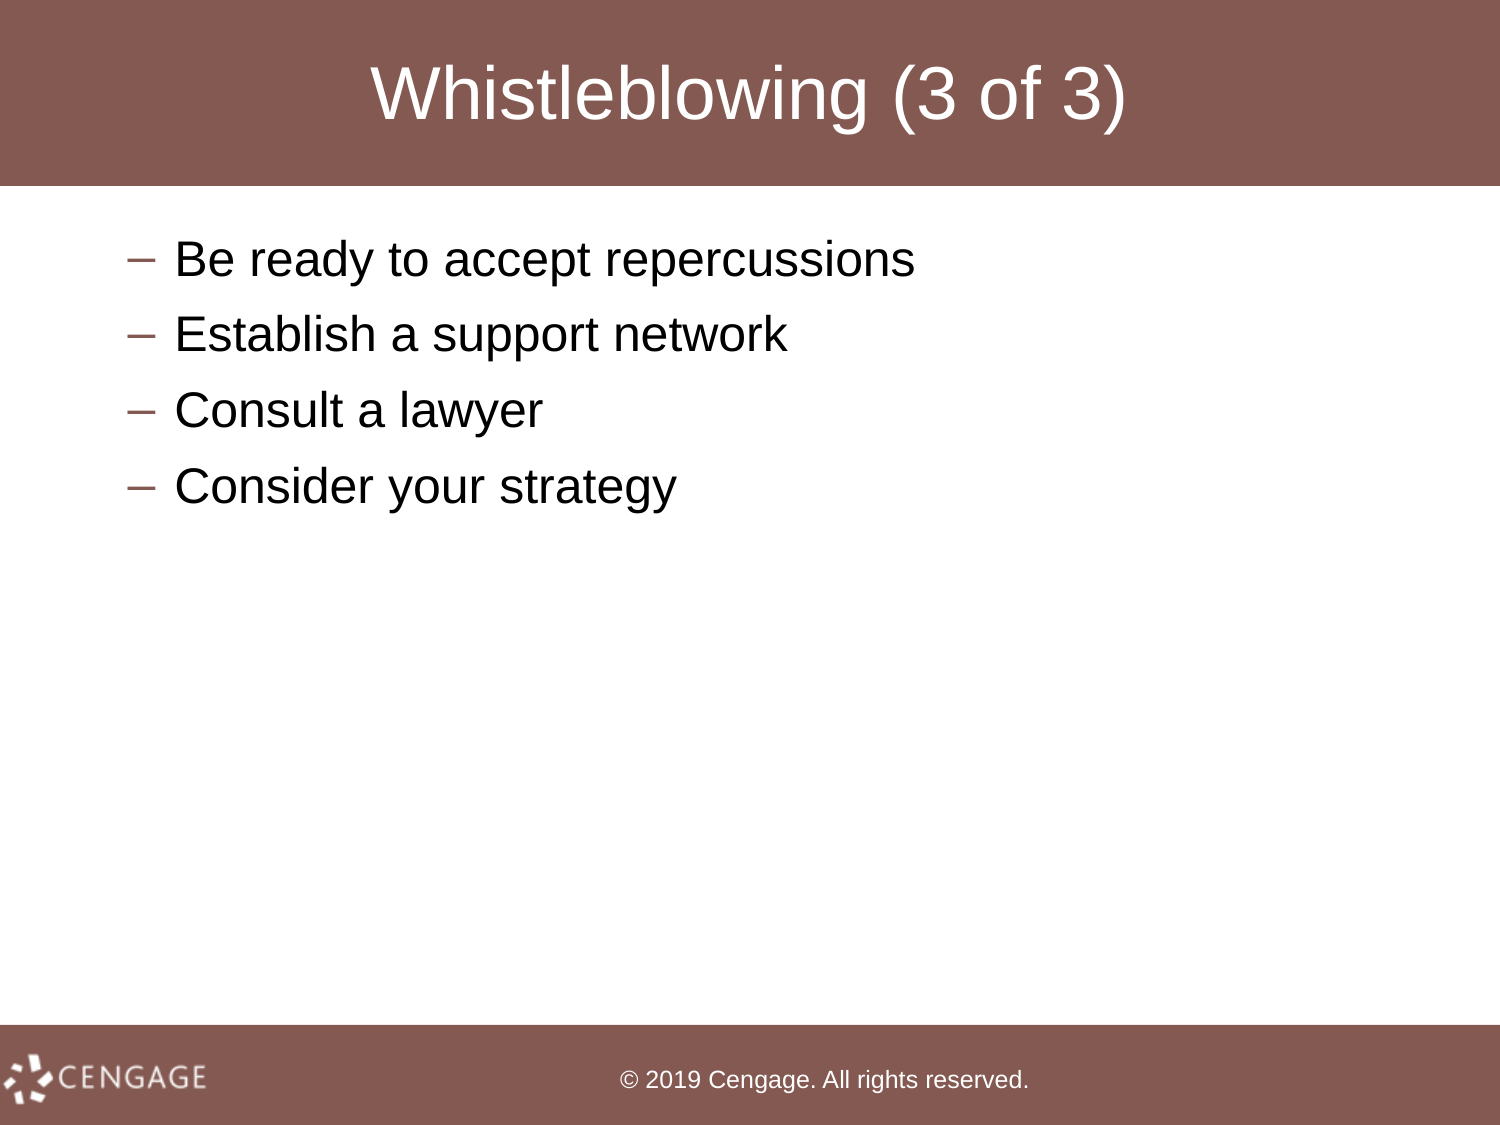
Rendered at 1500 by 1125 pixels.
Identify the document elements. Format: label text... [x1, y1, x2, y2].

list Be ready to accept repercussions Establish a support network Consult a lawyer Consider your strategy [37, 212, 1475, 1005]
picture [0, 1051, 211, 1106]
title Whistleblowing (3 of 3) [75, 4, 1425, 175]
